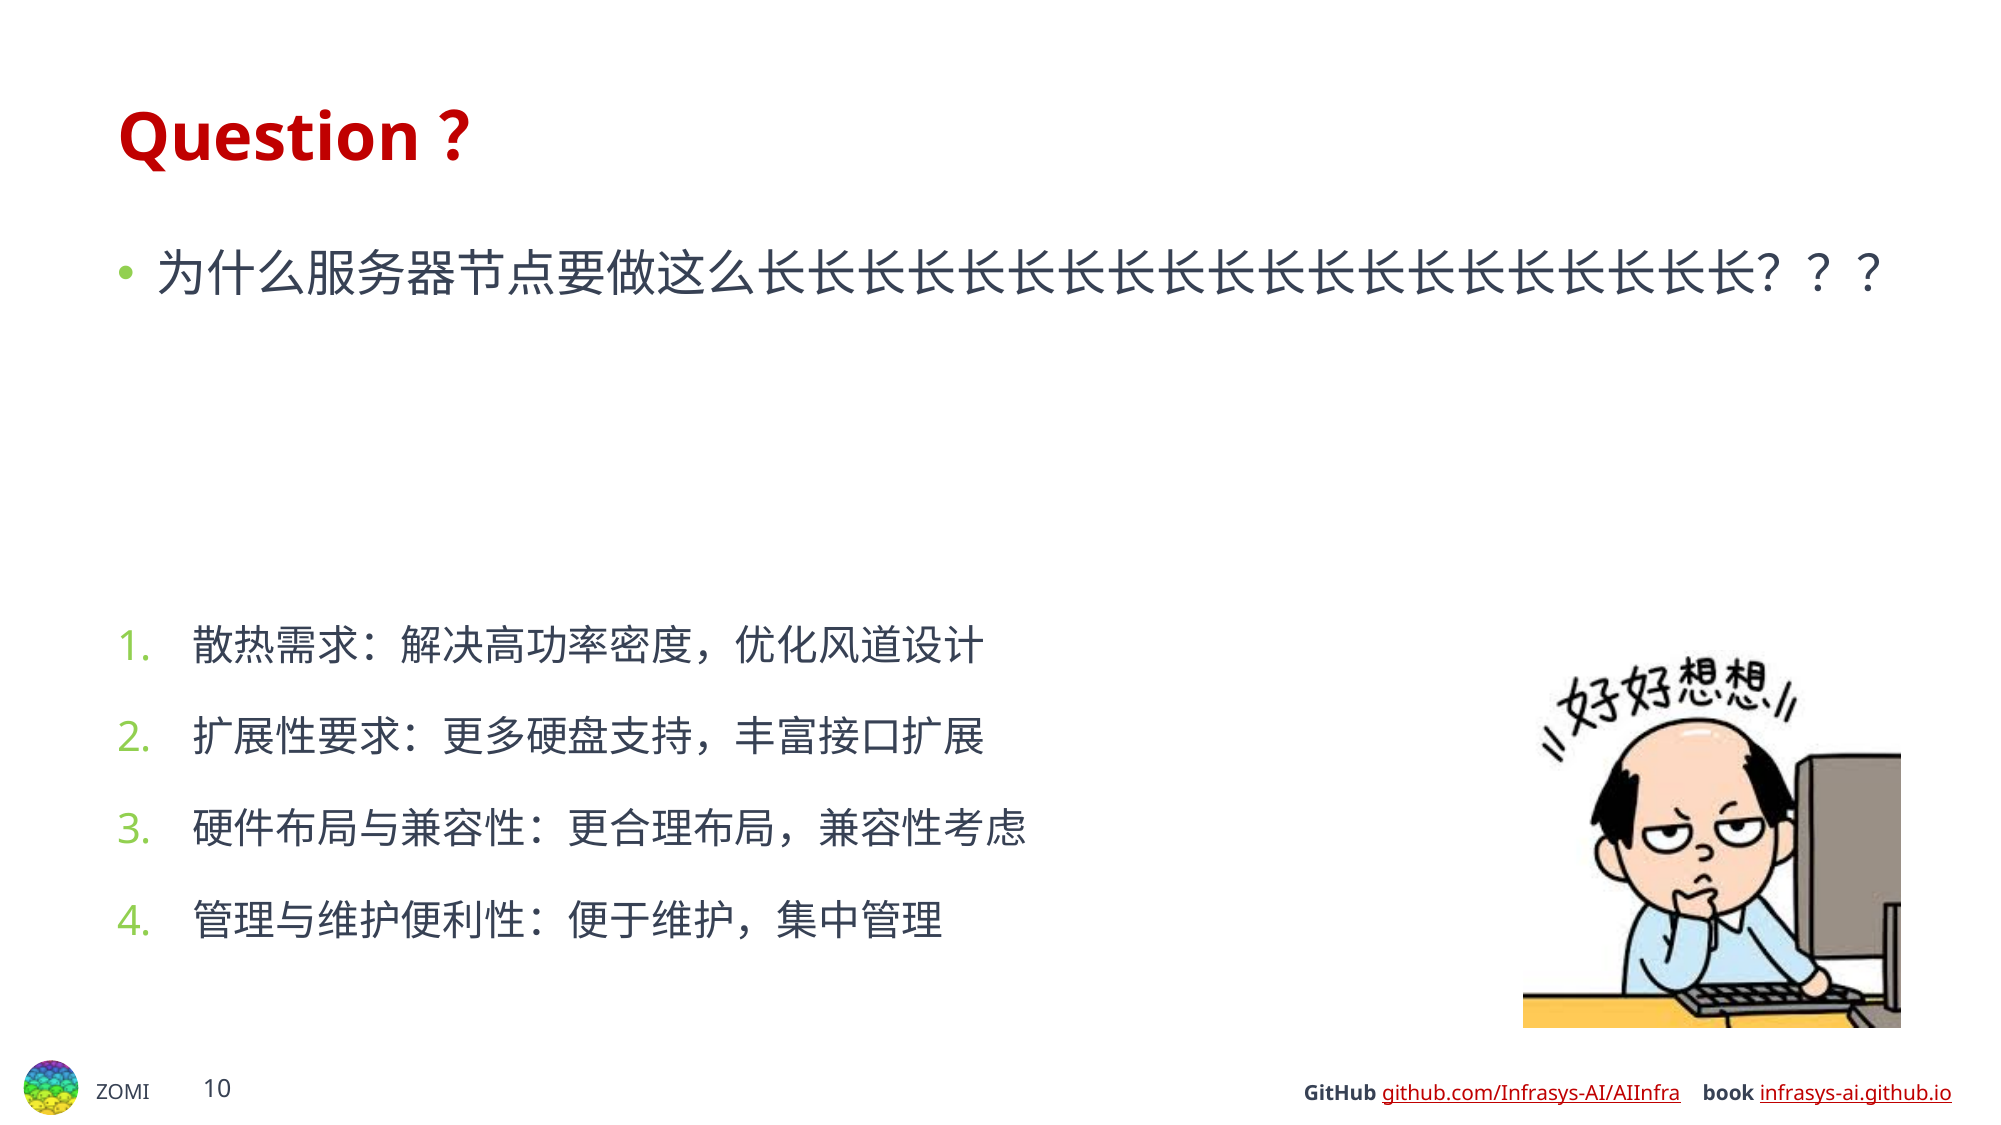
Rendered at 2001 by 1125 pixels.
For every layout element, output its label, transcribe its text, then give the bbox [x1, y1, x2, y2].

list 为什么服务器节点要做这么长长长长长长长长长长长长长长长长长长长长？？？ 散热需求：解决高功率密度，优化风道设计 扩展性要求：更多硬盘支持，丰富接口扩展 硬件布局与兼容性：更合理布局，兼容性考虑 管理与维护便利性：便于维护，集中管理 [102, 204, 1901, 1043]
picture [23, 1060, 79, 1115]
title Question？ [102, 85, 1901, 183]
